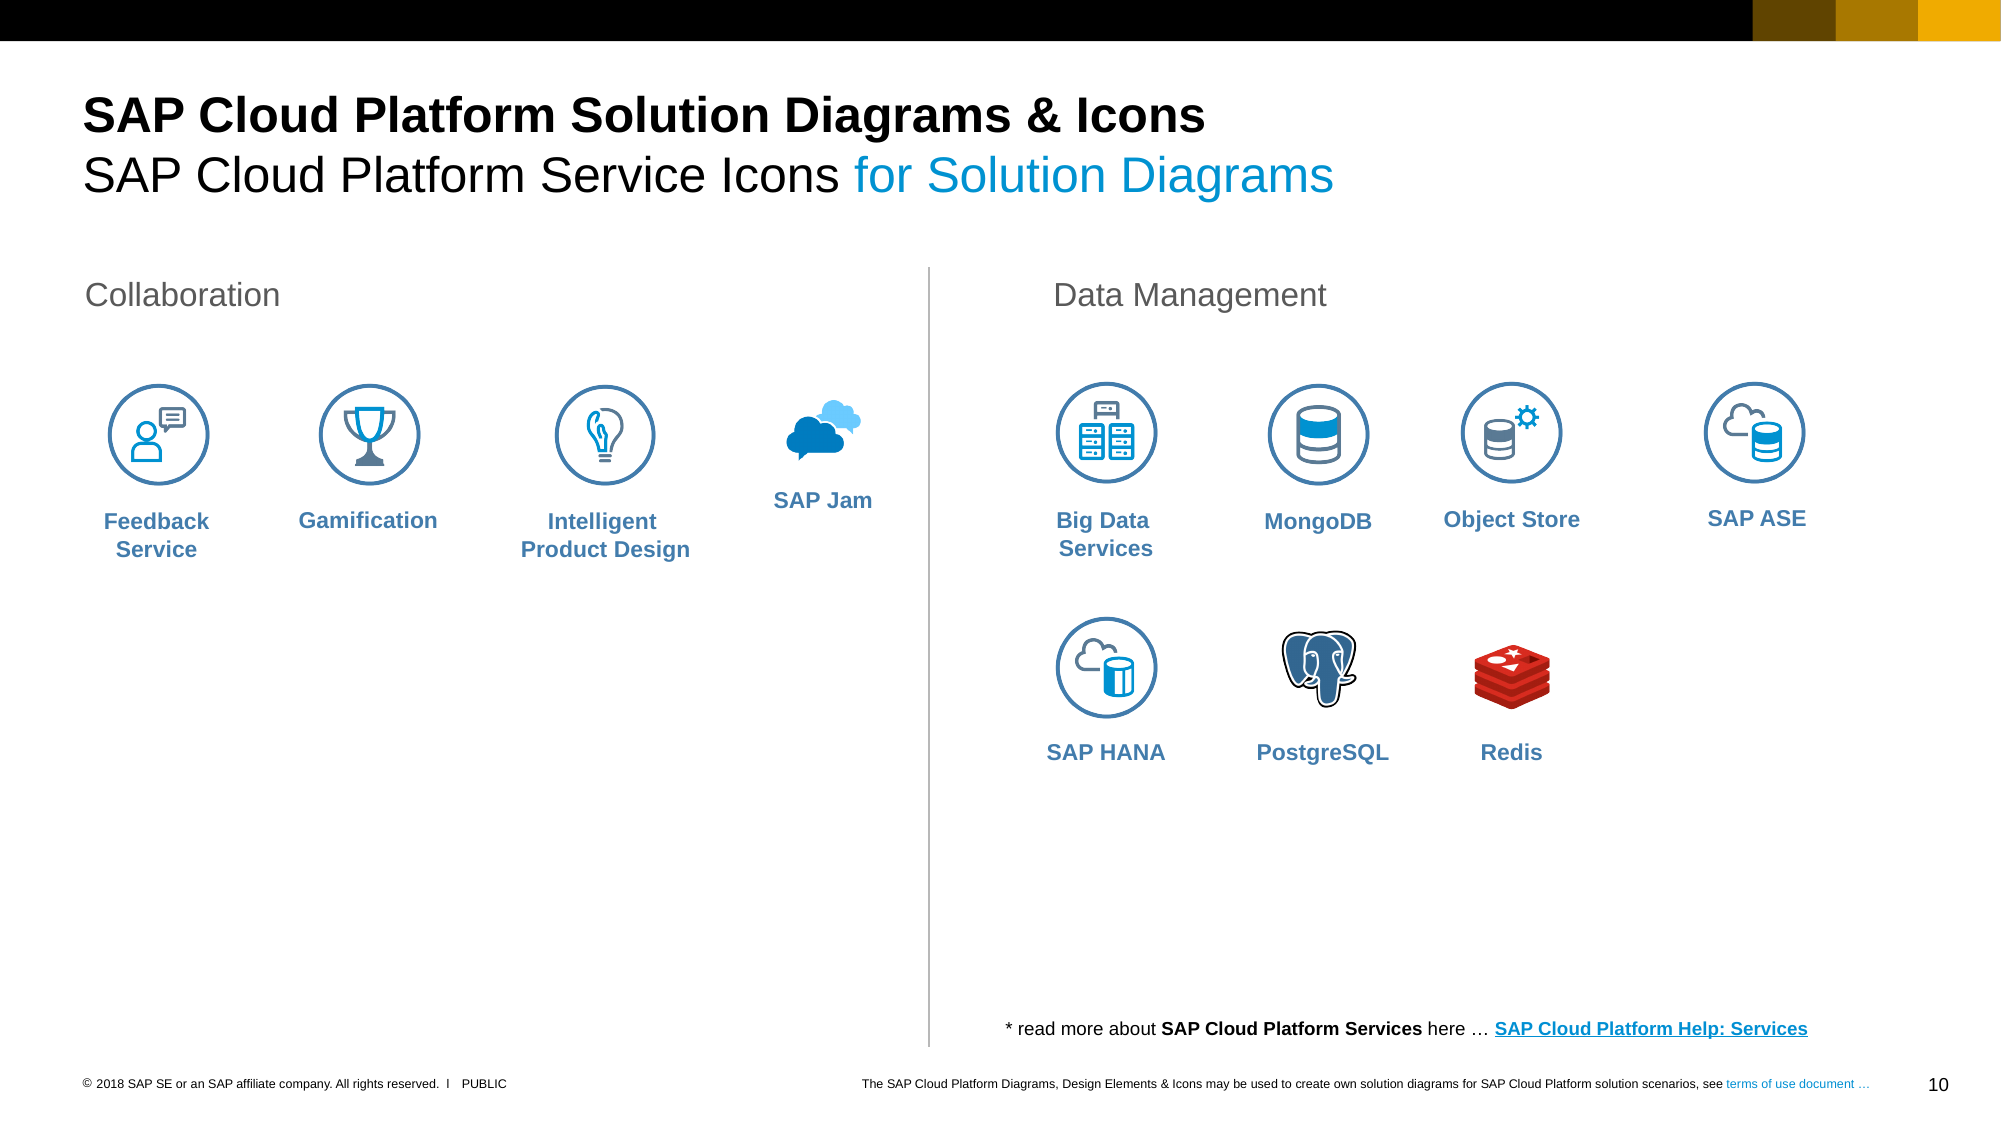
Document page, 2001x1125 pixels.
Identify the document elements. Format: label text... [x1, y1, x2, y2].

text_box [99, 375, 219, 563]
title SAP Cloud Platform Solution Diagrams & Icons SAP Cloud Platform Service Icons for Solution Diagrams [82, 82, 1918, 204]
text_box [1467, 632, 1557, 766]
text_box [1675, 373, 1839, 532]
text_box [298, 375, 439, 534]
picture [1748, 1081, 1756, 1088]
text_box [1255, 624, 1391, 766]
text_box * read more about SAP Cloud Platform Services here … SAP Cloud Platform Help: Services [990, 1008, 1829, 1047]
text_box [518, 376, 693, 563]
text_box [1440, 373, 1584, 533]
text_box Data Management [1047, 267, 1441, 319]
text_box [1259, 375, 1378, 535]
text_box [1046, 373, 1166, 562]
text_box Collaboration [78, 267, 472, 319]
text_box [772, 385, 874, 514]
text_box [1034, 607, 1179, 766]
